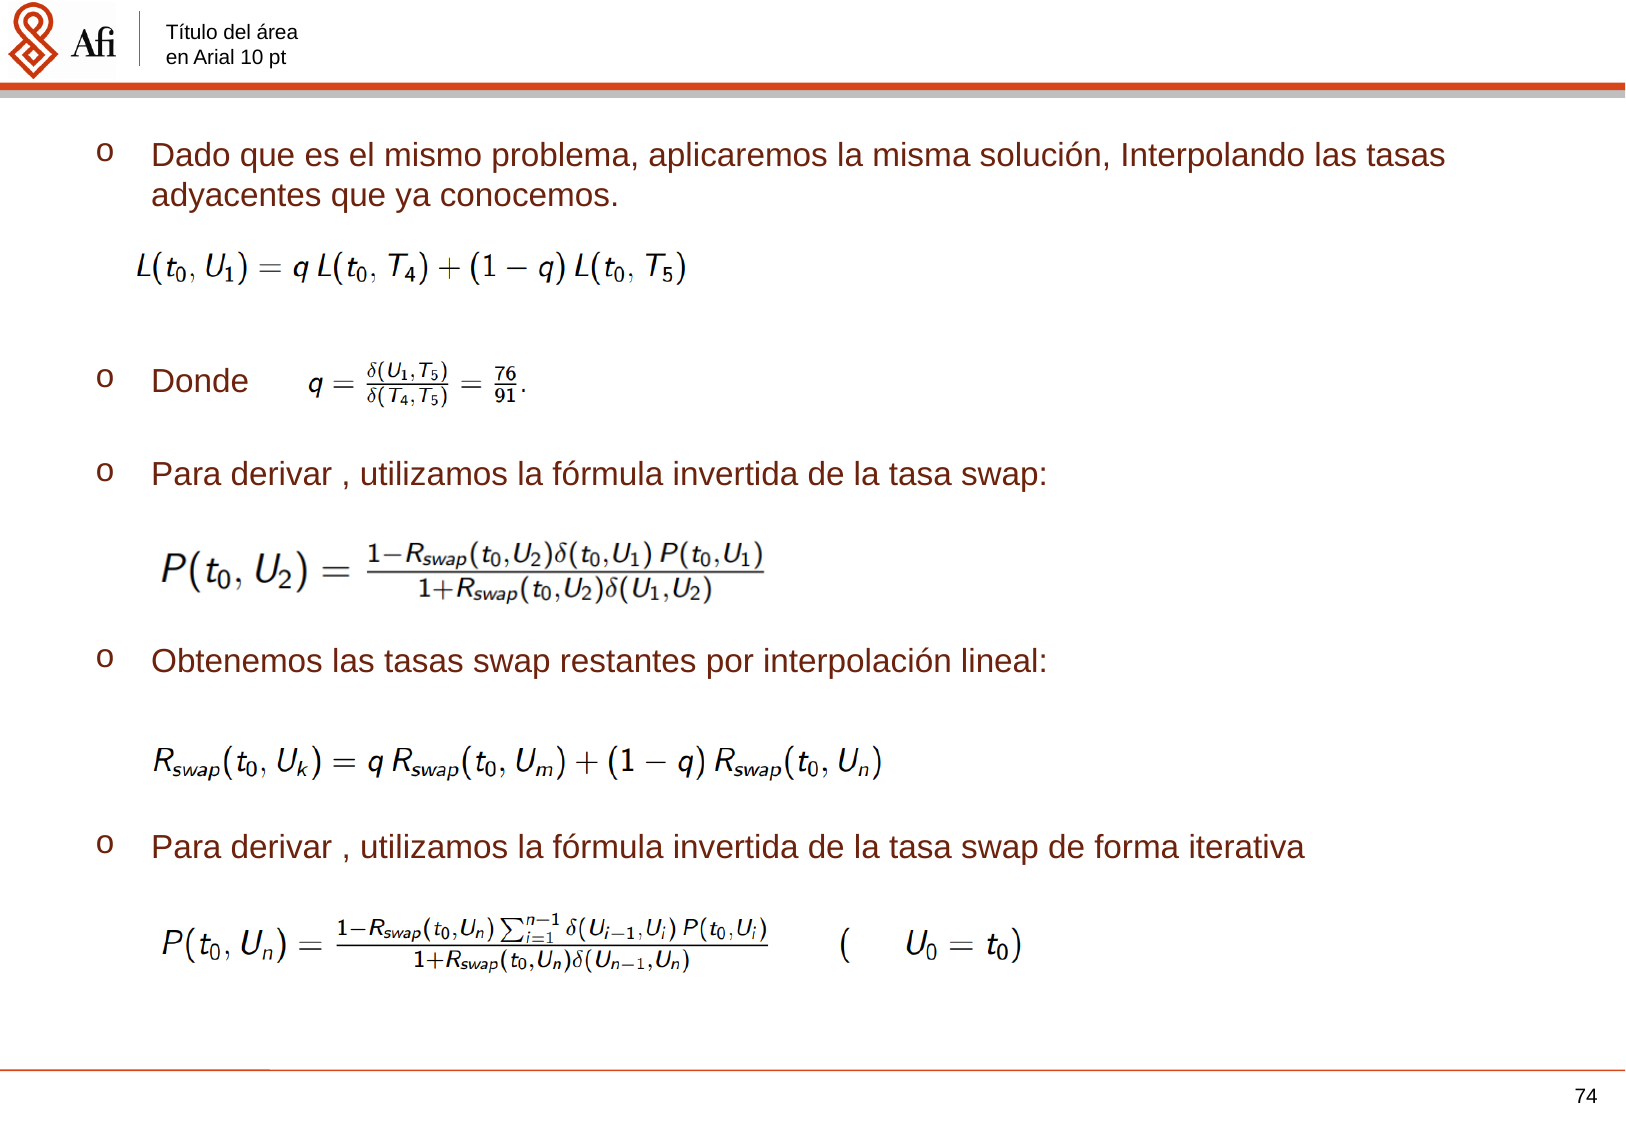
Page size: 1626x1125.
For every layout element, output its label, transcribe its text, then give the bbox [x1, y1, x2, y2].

picture [150, 735, 890, 787]
picture [304, 347, 535, 411]
picture [150, 900, 1025, 976]
picture [150, 524, 770, 623]
picture [127, 236, 692, 298]
picture [8, 2, 116, 79]
slide_number 74 [1438, 1074, 1613, 1125]
